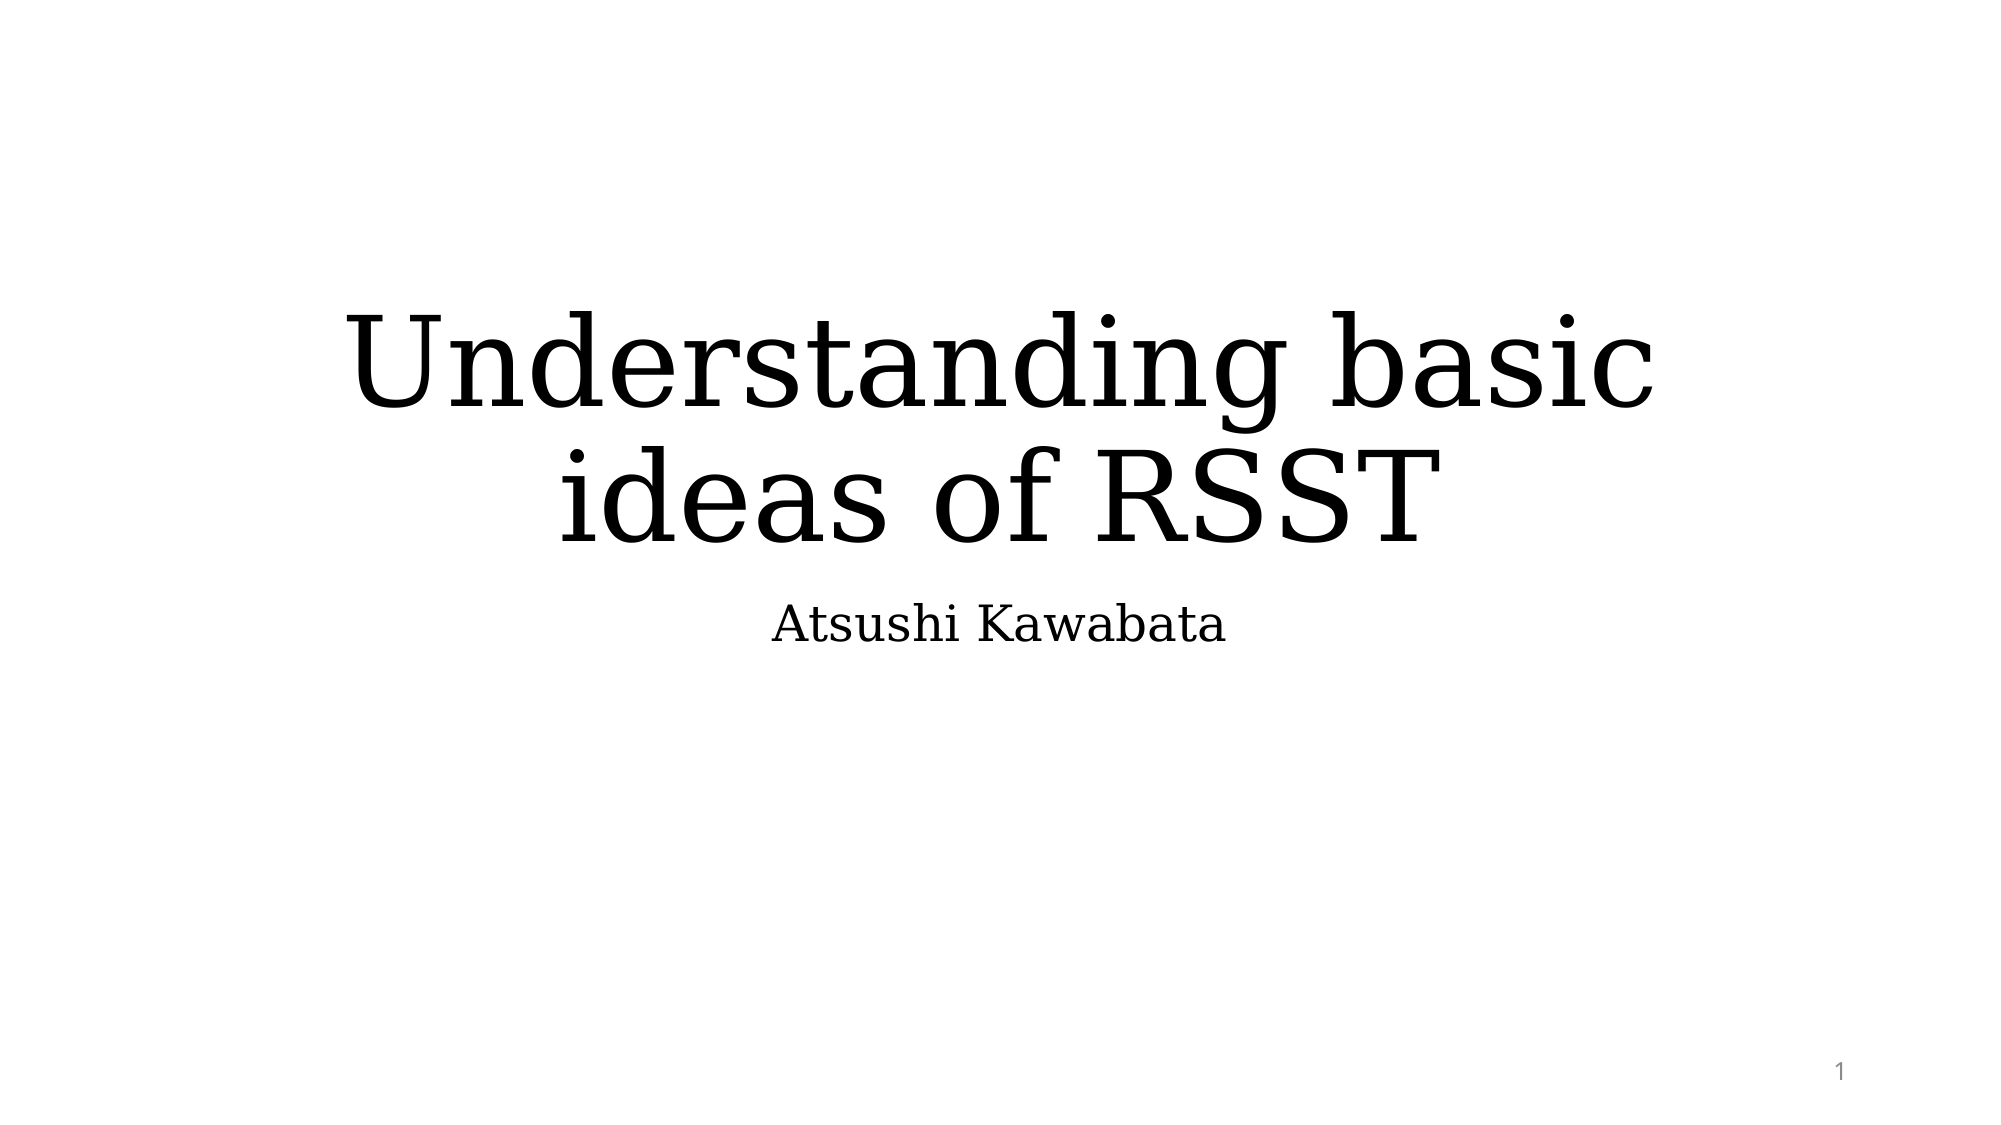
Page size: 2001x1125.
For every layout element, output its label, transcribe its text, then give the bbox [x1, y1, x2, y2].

slide_number 1 [1412, 1042, 1863, 1103]
subtitle Atsushi Kawabata [249, 590, 1750, 863]
title Understanding basic ideas of RSST [249, 184, 1750, 576]
